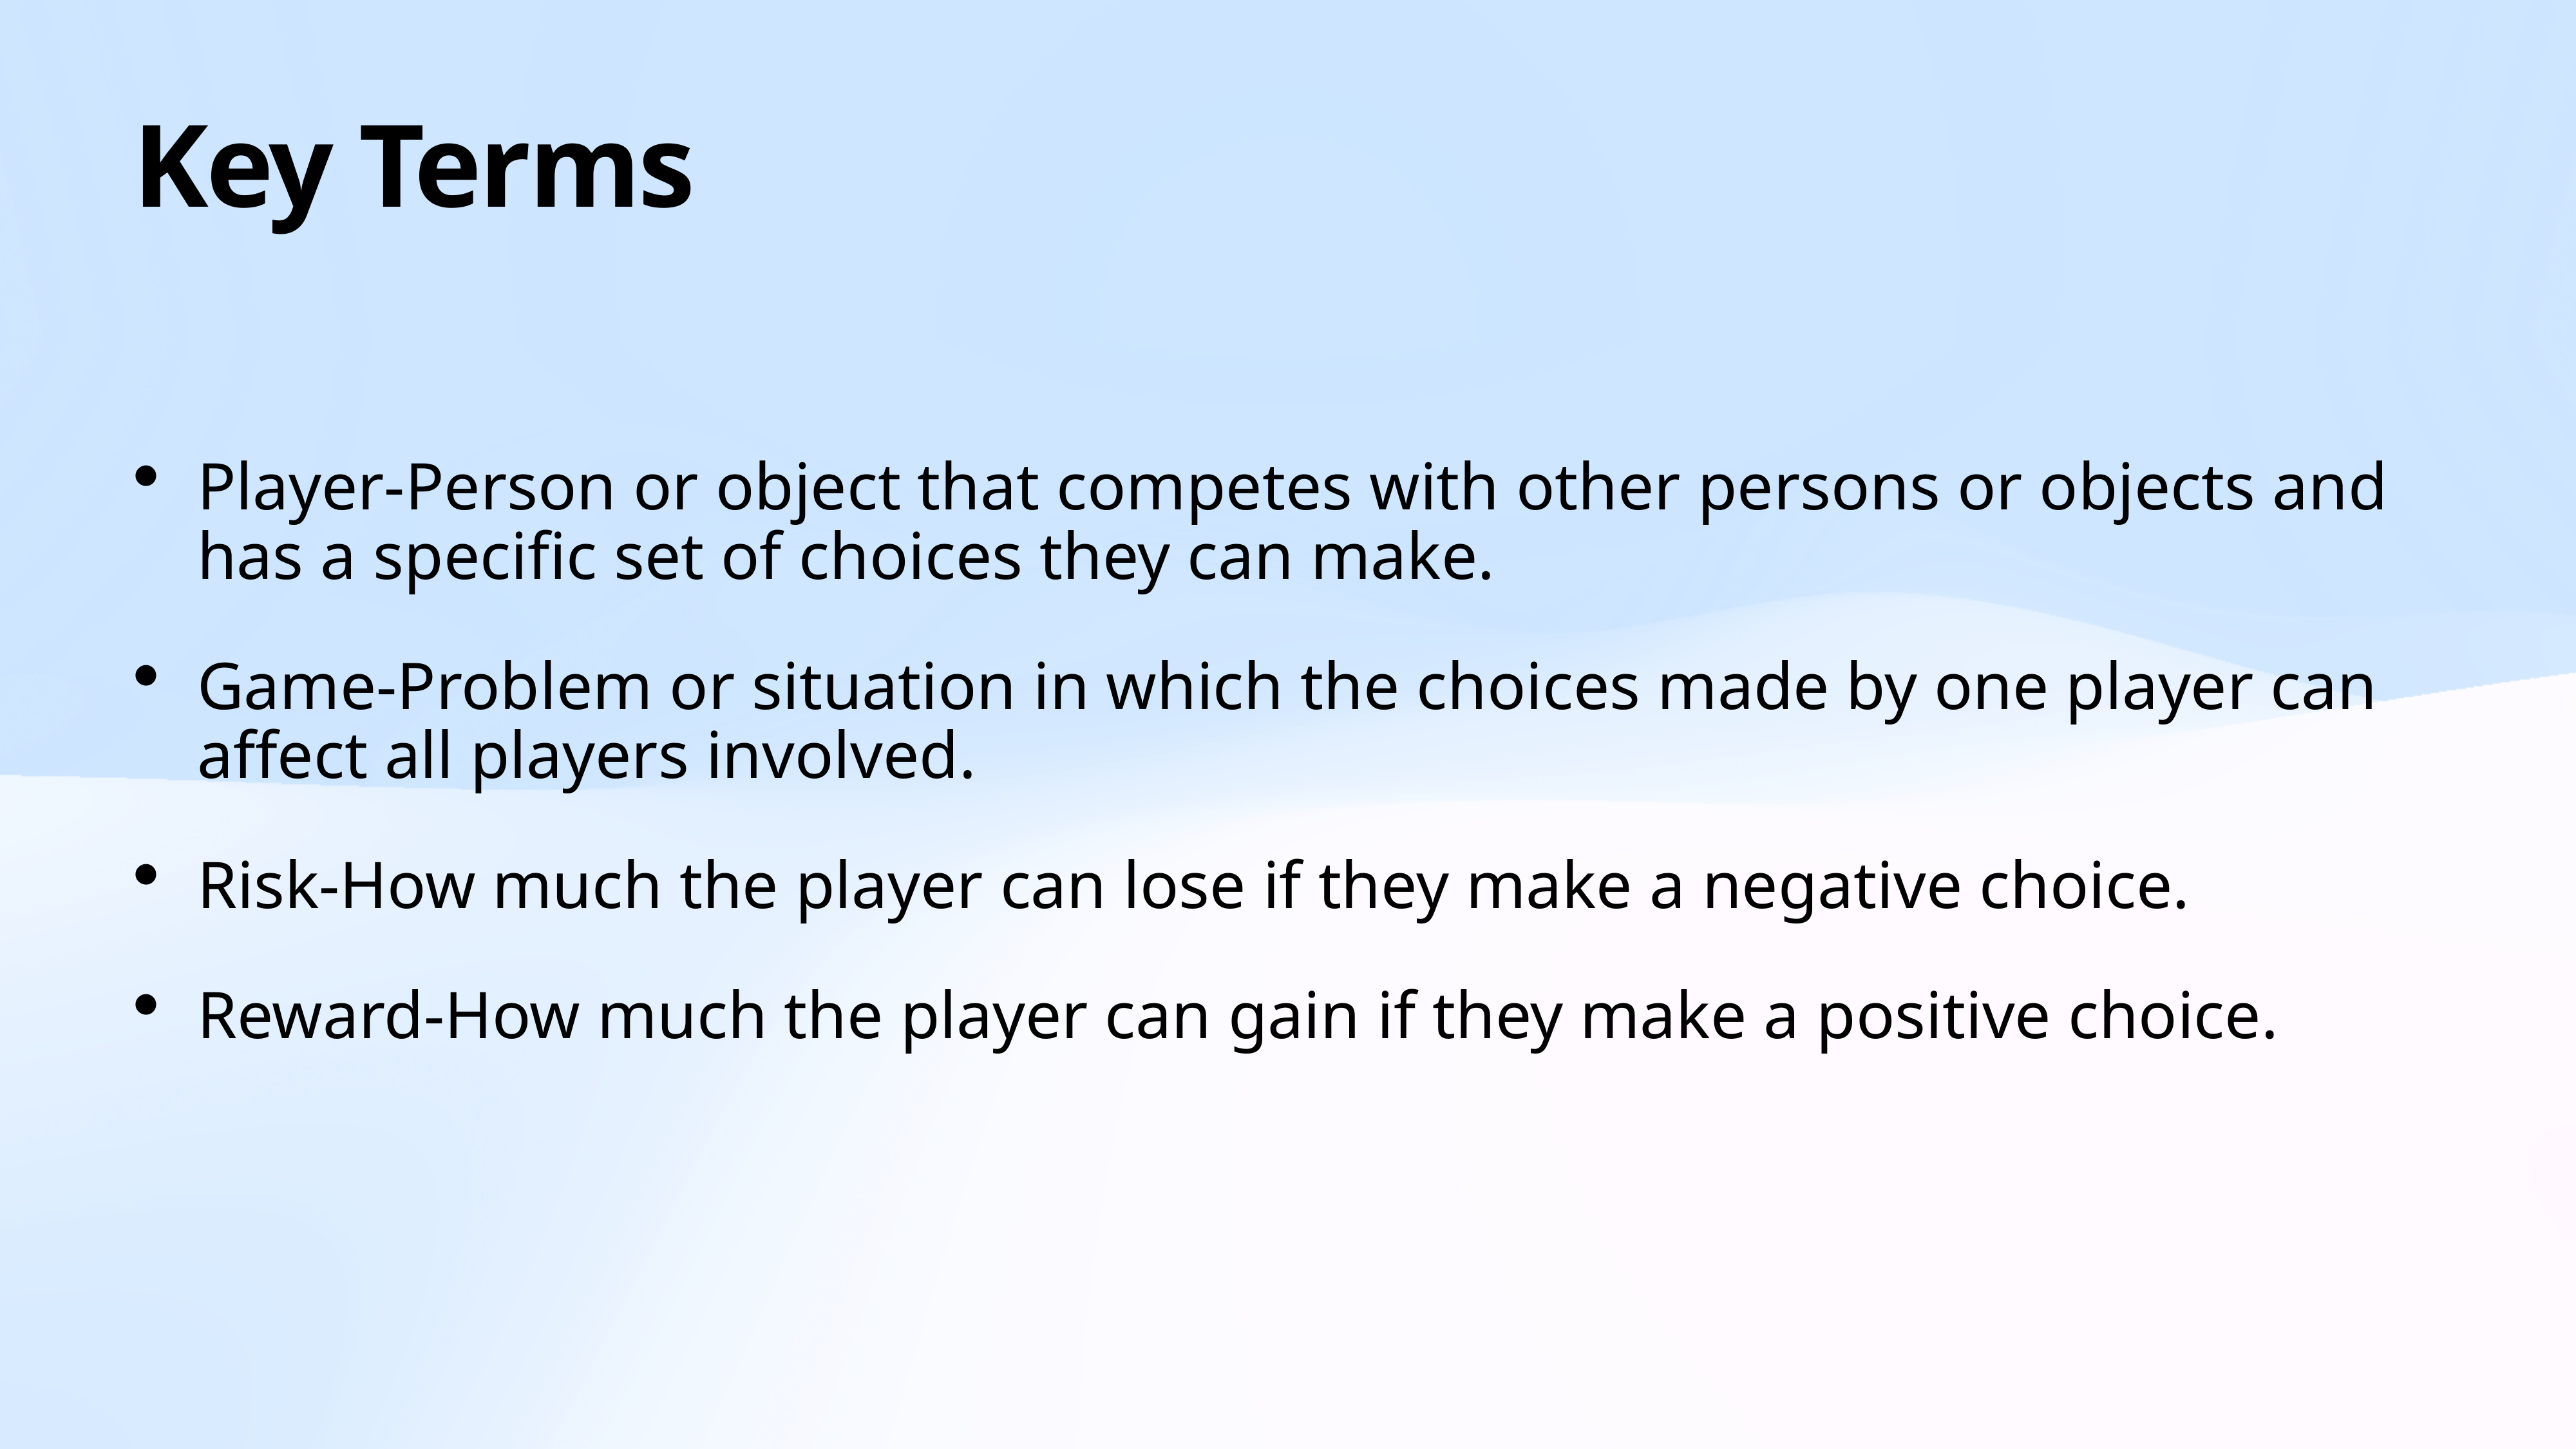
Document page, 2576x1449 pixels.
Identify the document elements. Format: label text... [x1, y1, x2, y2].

picture [0, 0, 2576, 1449]
title Key Terms [127, 113, 2449, 266]
list Player-Person or object that competes with other persons or objects and has a specific set of choices they can make. Game-Problem or situation in which the choices made by one player can affect all players involved. Risk-How much the player can lose if they make a negative choice. Reward-How much the player can gain if they make a positive choice. [127, 448, 2449, 1321]
